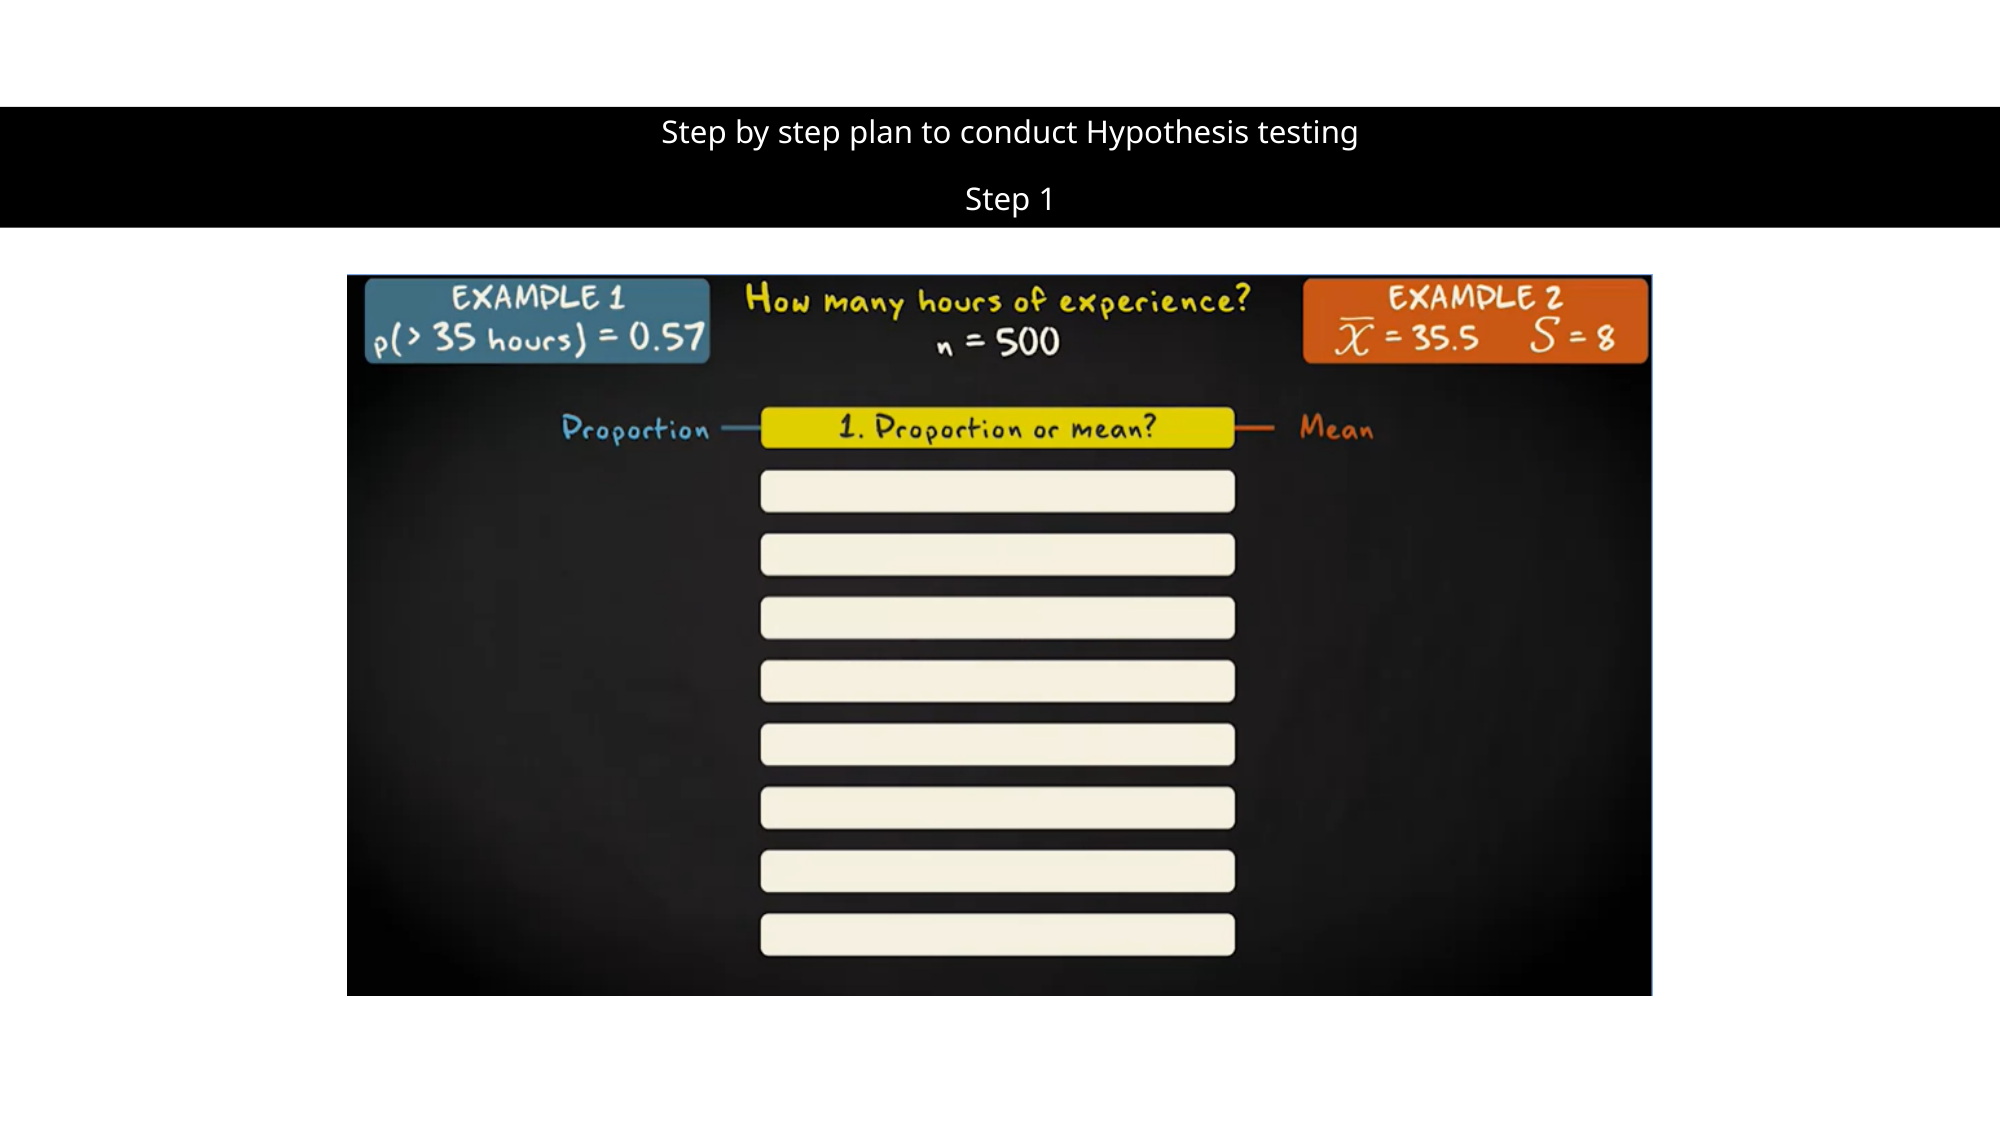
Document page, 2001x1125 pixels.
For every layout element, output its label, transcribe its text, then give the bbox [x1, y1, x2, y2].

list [347, 274, 1653, 996]
text_box [0, 106, 2000, 229]
title Step by step plan to conduct Hypothesis testing Step 1 [91, 105, 1931, 228]
